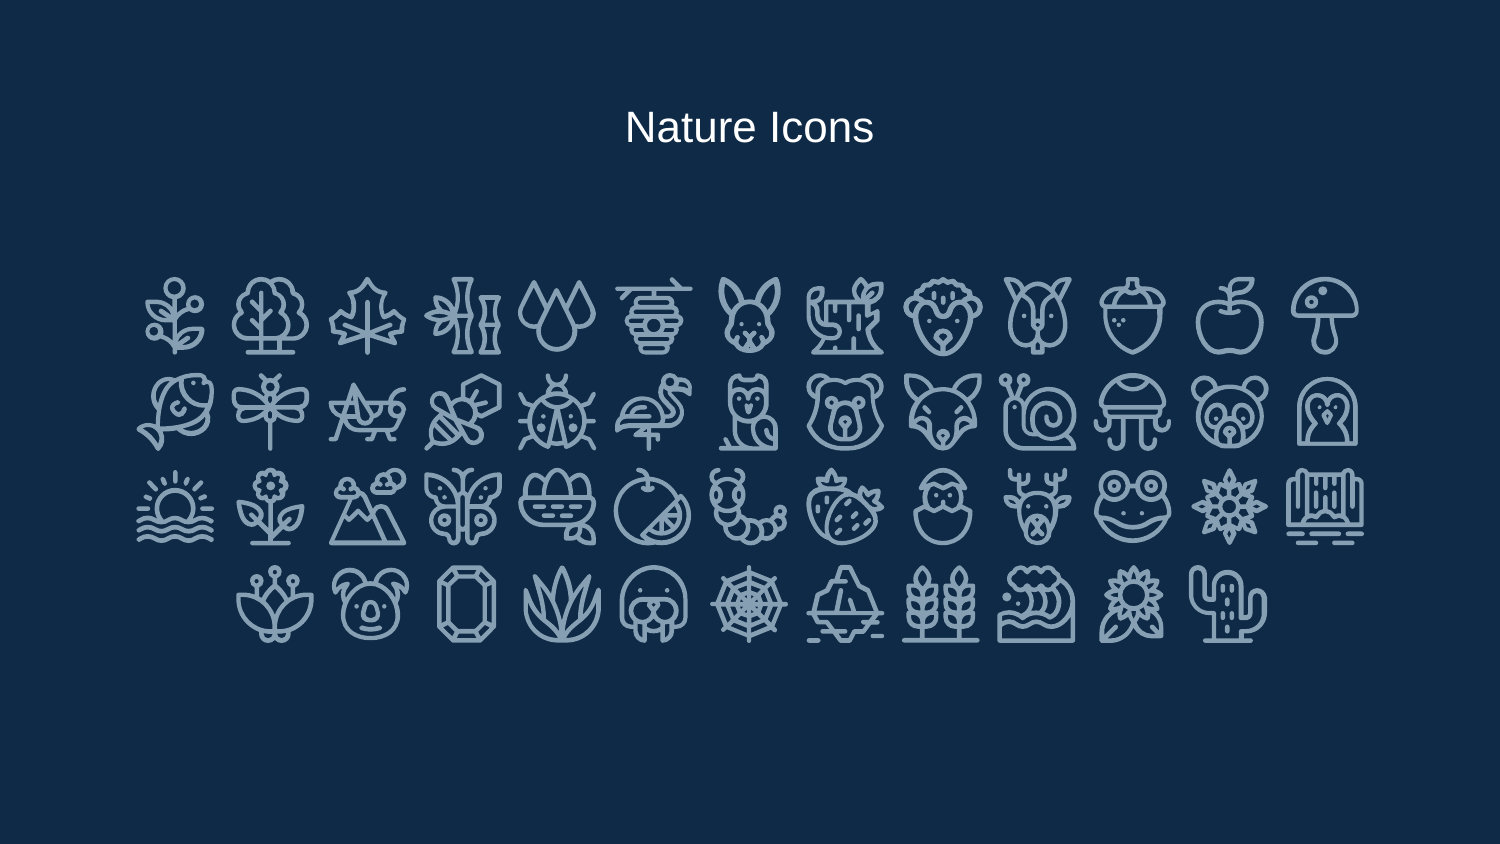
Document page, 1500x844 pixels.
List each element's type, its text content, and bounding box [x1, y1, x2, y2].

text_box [1099, 276, 1167, 355]
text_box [806, 276, 885, 355]
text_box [718, 275, 781, 354]
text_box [1285, 467, 1365, 546]
text_box [1099, 565, 1164, 643]
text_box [423, 467, 502, 546]
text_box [136, 372, 215, 452]
text_box [437, 565, 497, 643]
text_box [517, 467, 597, 546]
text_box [718, 373, 779, 451]
text_box [424, 373, 502, 451]
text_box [136, 469, 215, 544]
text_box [806, 372, 885, 451]
text_box [1093, 372, 1171, 451]
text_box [331, 567, 410, 641]
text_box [1003, 467, 1072, 546]
text_box [145, 276, 205, 355]
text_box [913, 467, 973, 546]
text_box [615, 372, 692, 451]
text_box [328, 276, 407, 355]
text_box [806, 564, 885, 644]
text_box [903, 276, 984, 357]
text_box [710, 565, 789, 643]
title Nature Icons [117, 83, 1383, 164]
text_box [1191, 468, 1269, 546]
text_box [619, 564, 688, 644]
text_box [1195, 276, 1264, 355]
text_box [901, 565, 980, 643]
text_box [806, 467, 885, 546]
text_box [709, 467, 787, 546]
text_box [328, 467, 407, 546]
text_box [231, 276, 310, 355]
text_box [523, 565, 601, 643]
text_box [231, 373, 310, 451]
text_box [1296, 376, 1358, 446]
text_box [236, 467, 305, 546]
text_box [903, 373, 982, 451]
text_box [423, 276, 502, 355]
text_box [236, 565, 314, 643]
text_box [615, 277, 693, 355]
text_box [1188, 564, 1268, 644]
text_box [613, 467, 692, 546]
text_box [998, 372, 1077, 451]
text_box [517, 373, 597, 451]
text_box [1093, 469, 1172, 544]
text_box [1003, 276, 1073, 355]
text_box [997, 565, 1076, 644]
text_box [517, 279, 596, 352]
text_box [1290, 276, 1360, 355]
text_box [1190, 375, 1269, 449]
text_box [328, 382, 407, 442]
